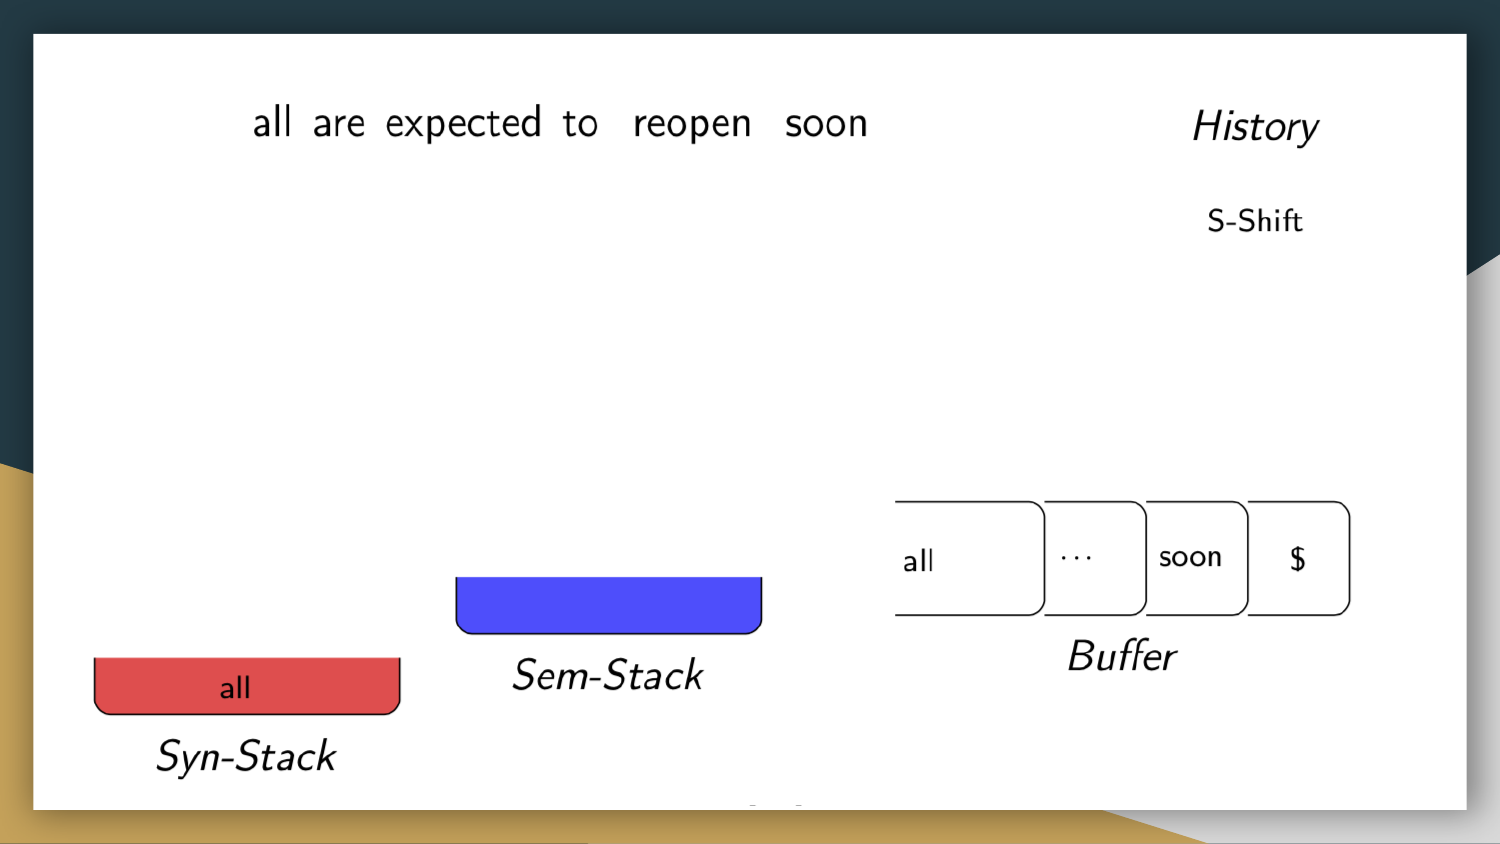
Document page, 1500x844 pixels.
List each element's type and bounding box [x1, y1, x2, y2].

picture [80, 37, 1420, 806]
